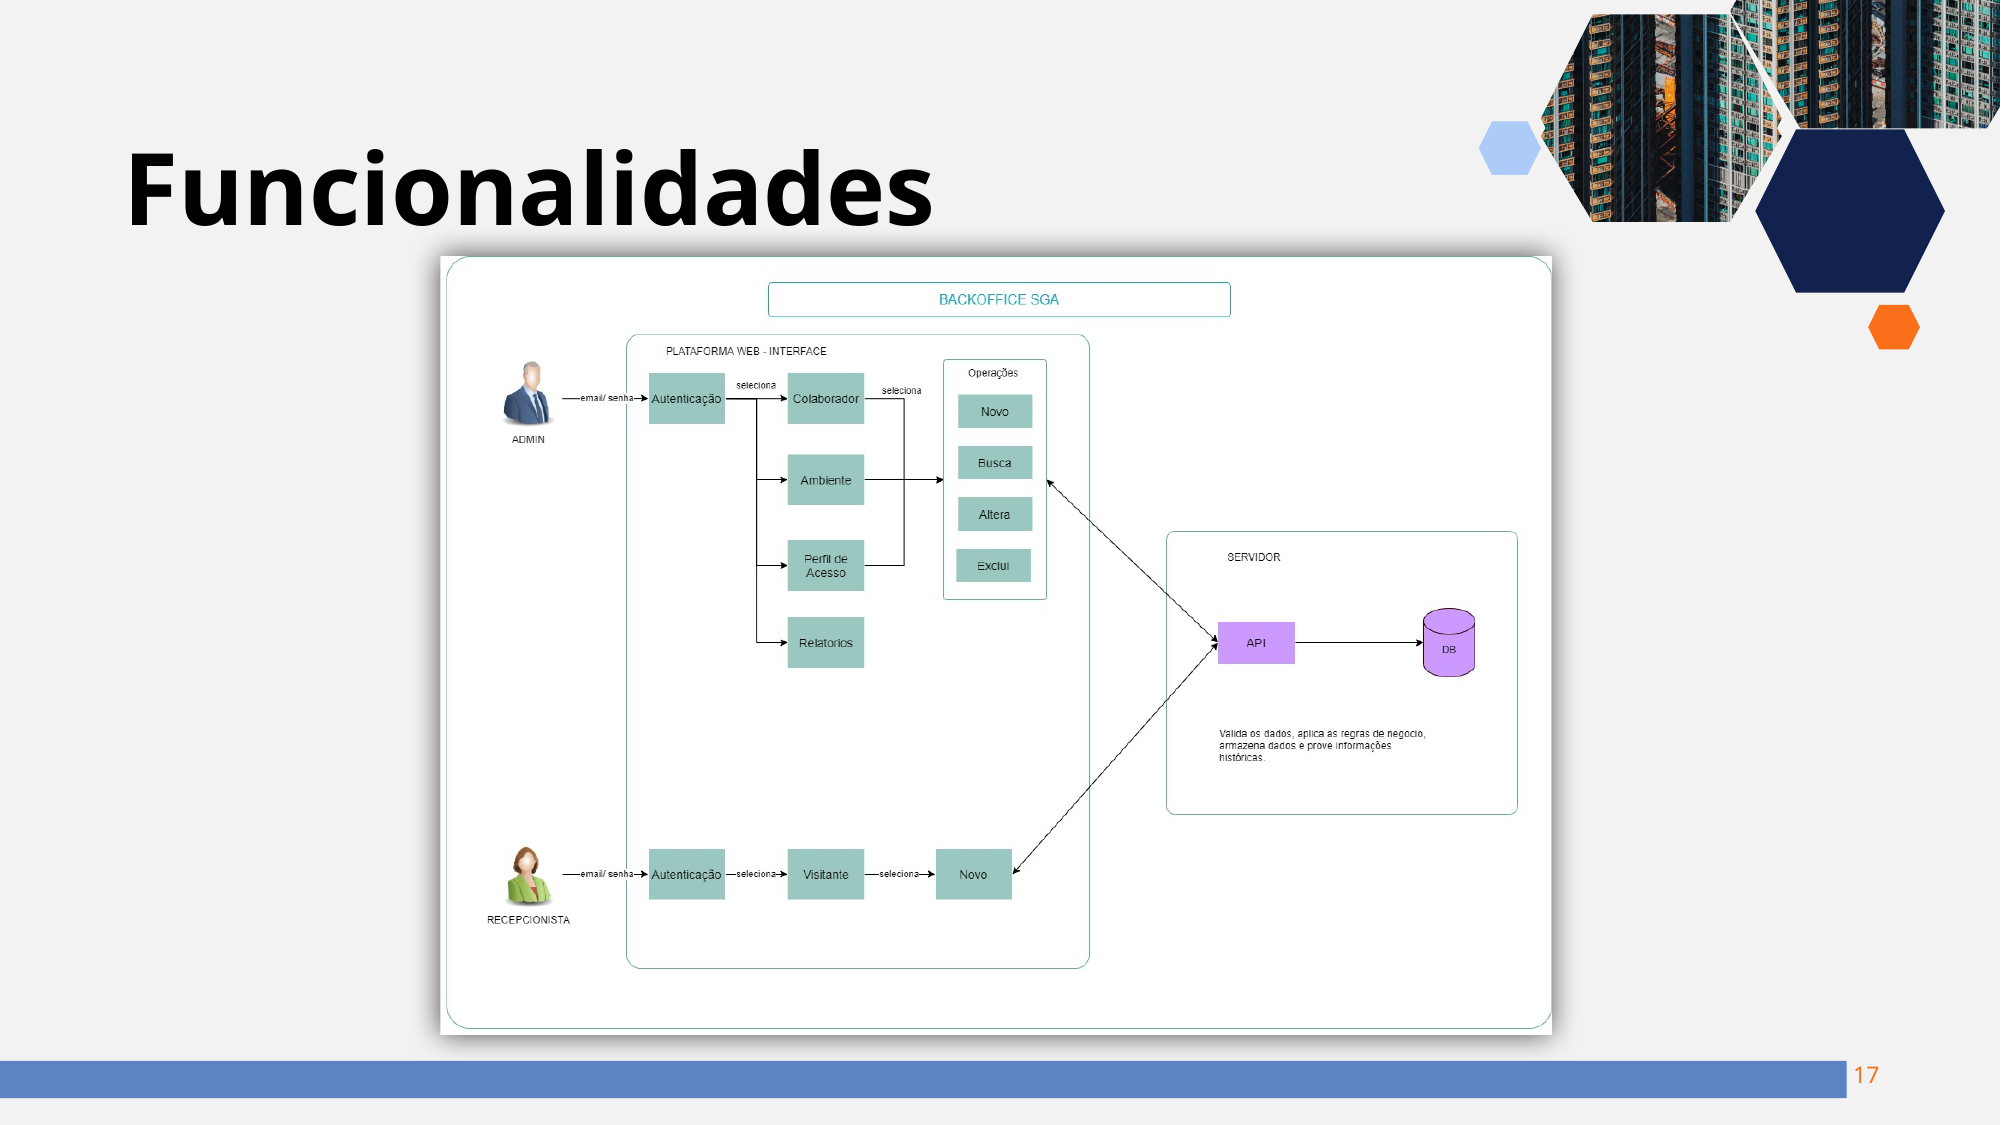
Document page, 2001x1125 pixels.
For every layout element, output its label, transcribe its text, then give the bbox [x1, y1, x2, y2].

title Funcionalidades [108, 132, 1113, 269]
picture [440, 248, 1560, 1035]
picture [1540, 0, 2000, 223]
text_box [0, 1060, 1848, 1099]
